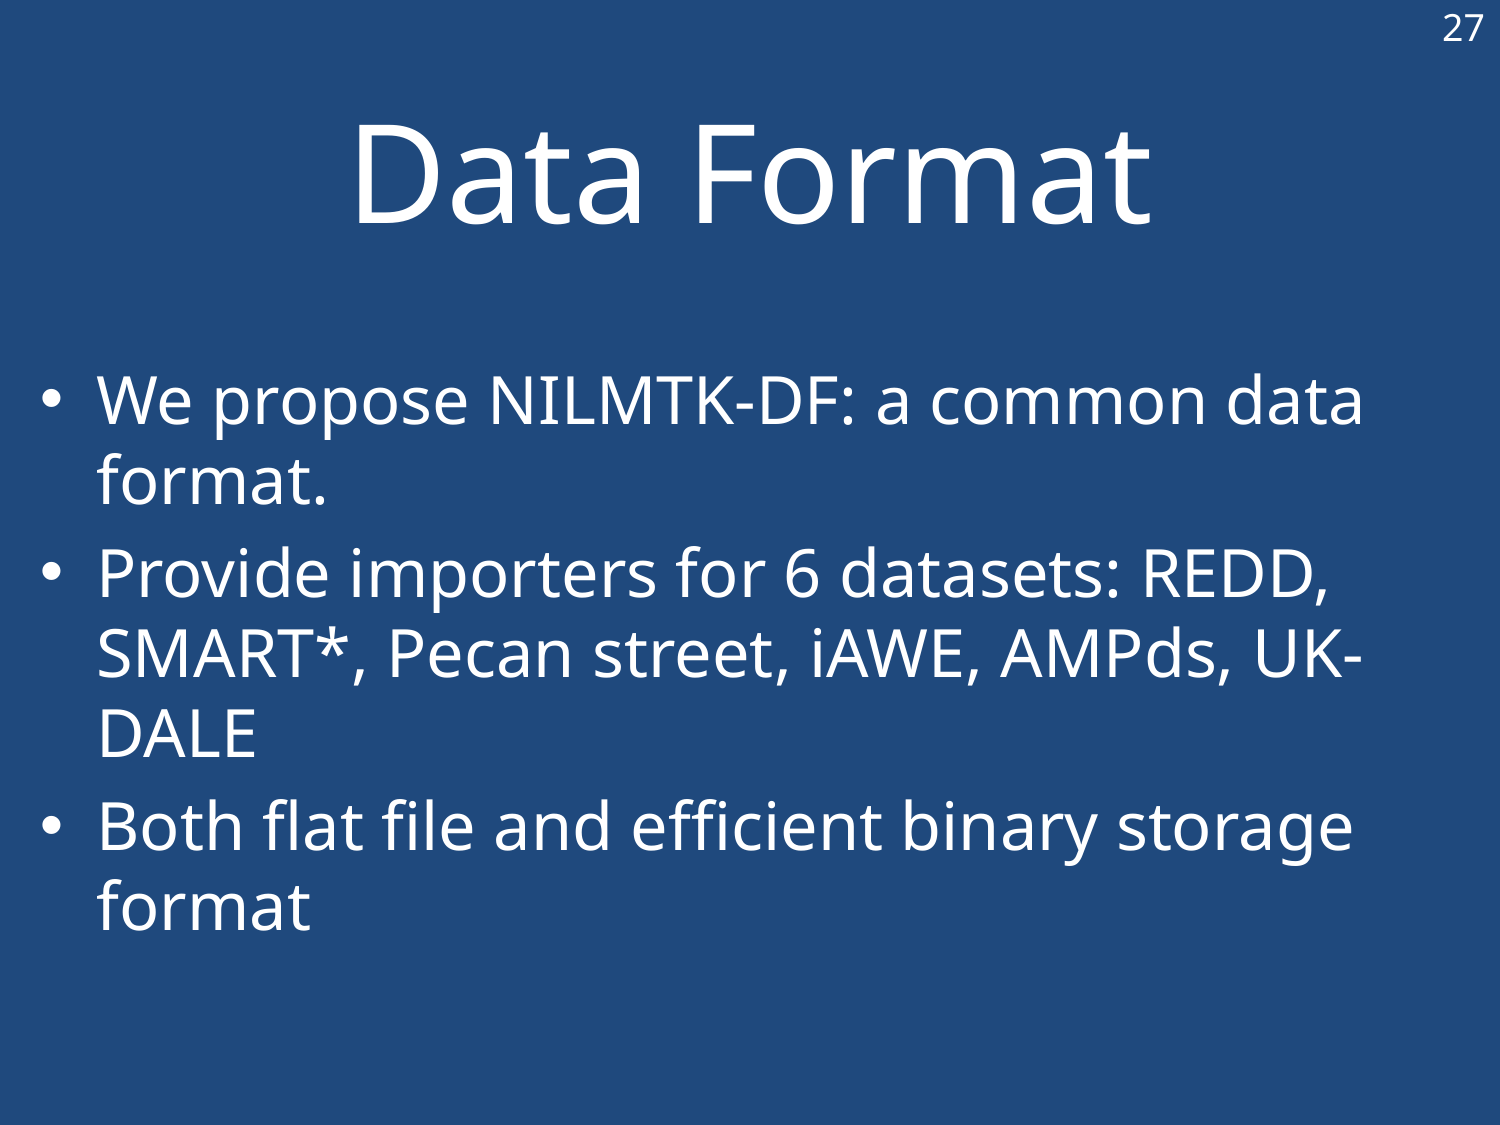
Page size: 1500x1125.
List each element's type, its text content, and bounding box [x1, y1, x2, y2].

list We propose NILMTK-DF: a common data format. Provide importers for 6 datasets: REDD, SMART*, Pecan street, iAWE, AMPds, UK-DALE Both flat file and efficient binary storage format [24, 350, 1500, 1093]
slide_number 27 [1149, 0, 1500, 60]
title Data Format [75, 75, 1425, 263]
